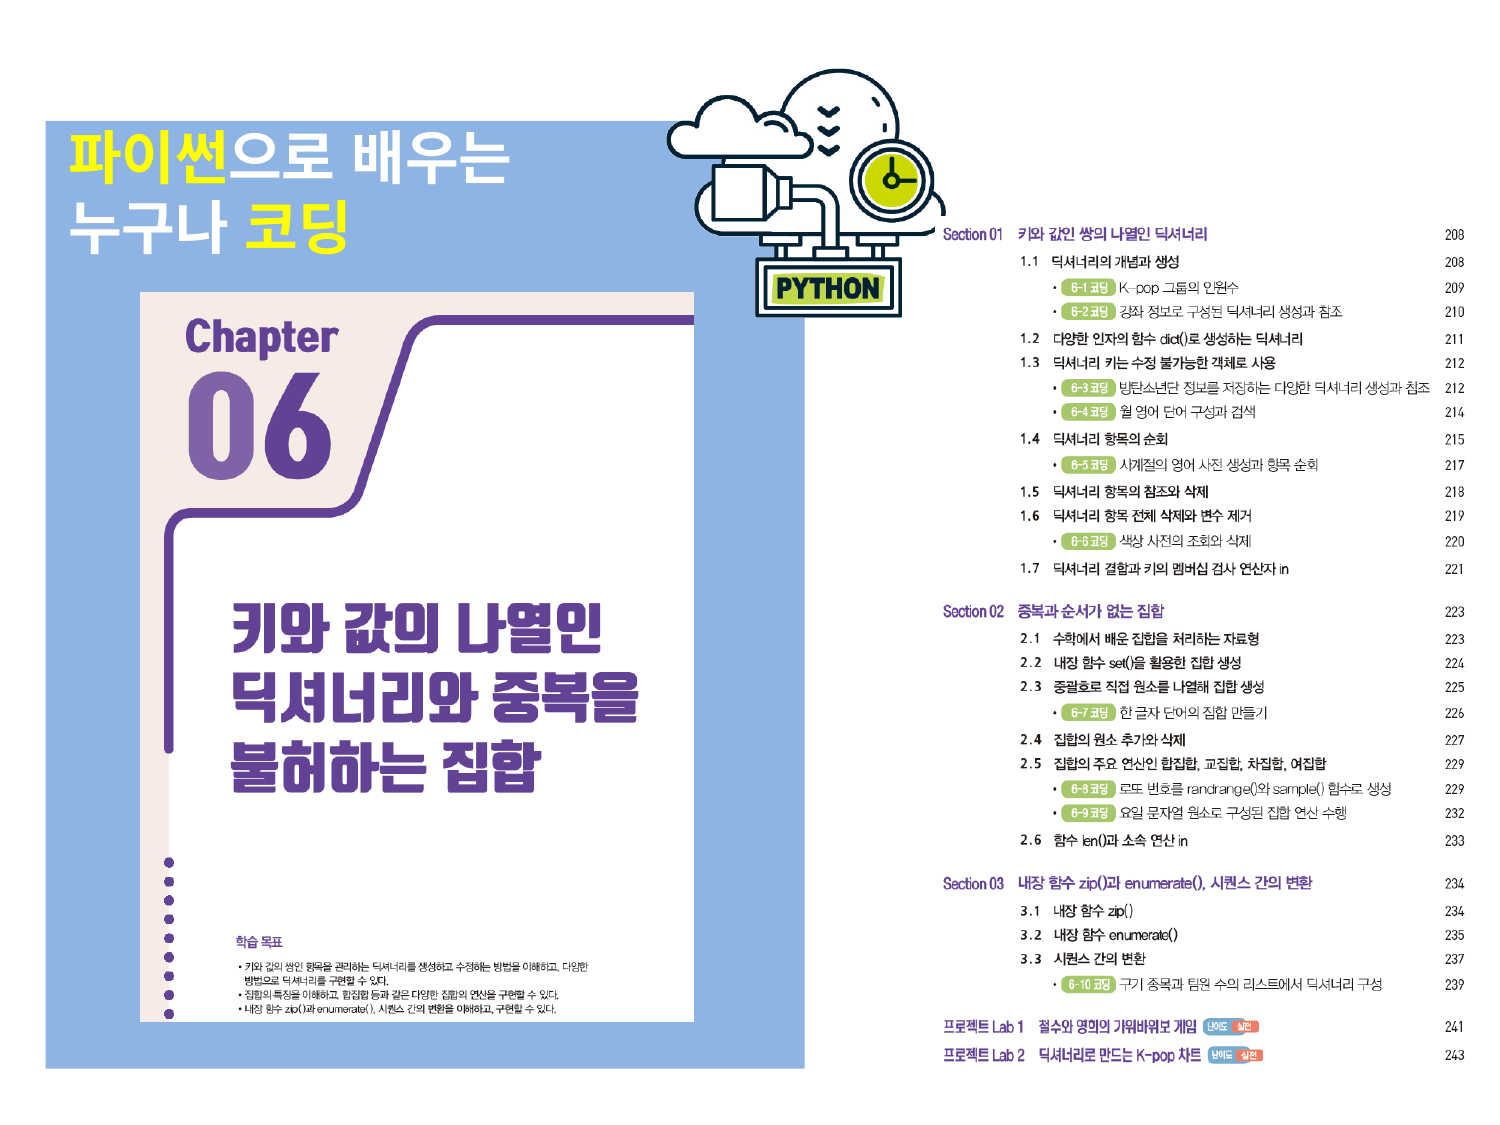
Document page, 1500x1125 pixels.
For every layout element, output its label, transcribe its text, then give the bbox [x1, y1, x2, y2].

text_box [43, 119, 807, 1071]
picture [140, 59, 1472, 1069]
text_box 파이썬으로 배우는 누구나 코딩 [53, 113, 644, 272]
